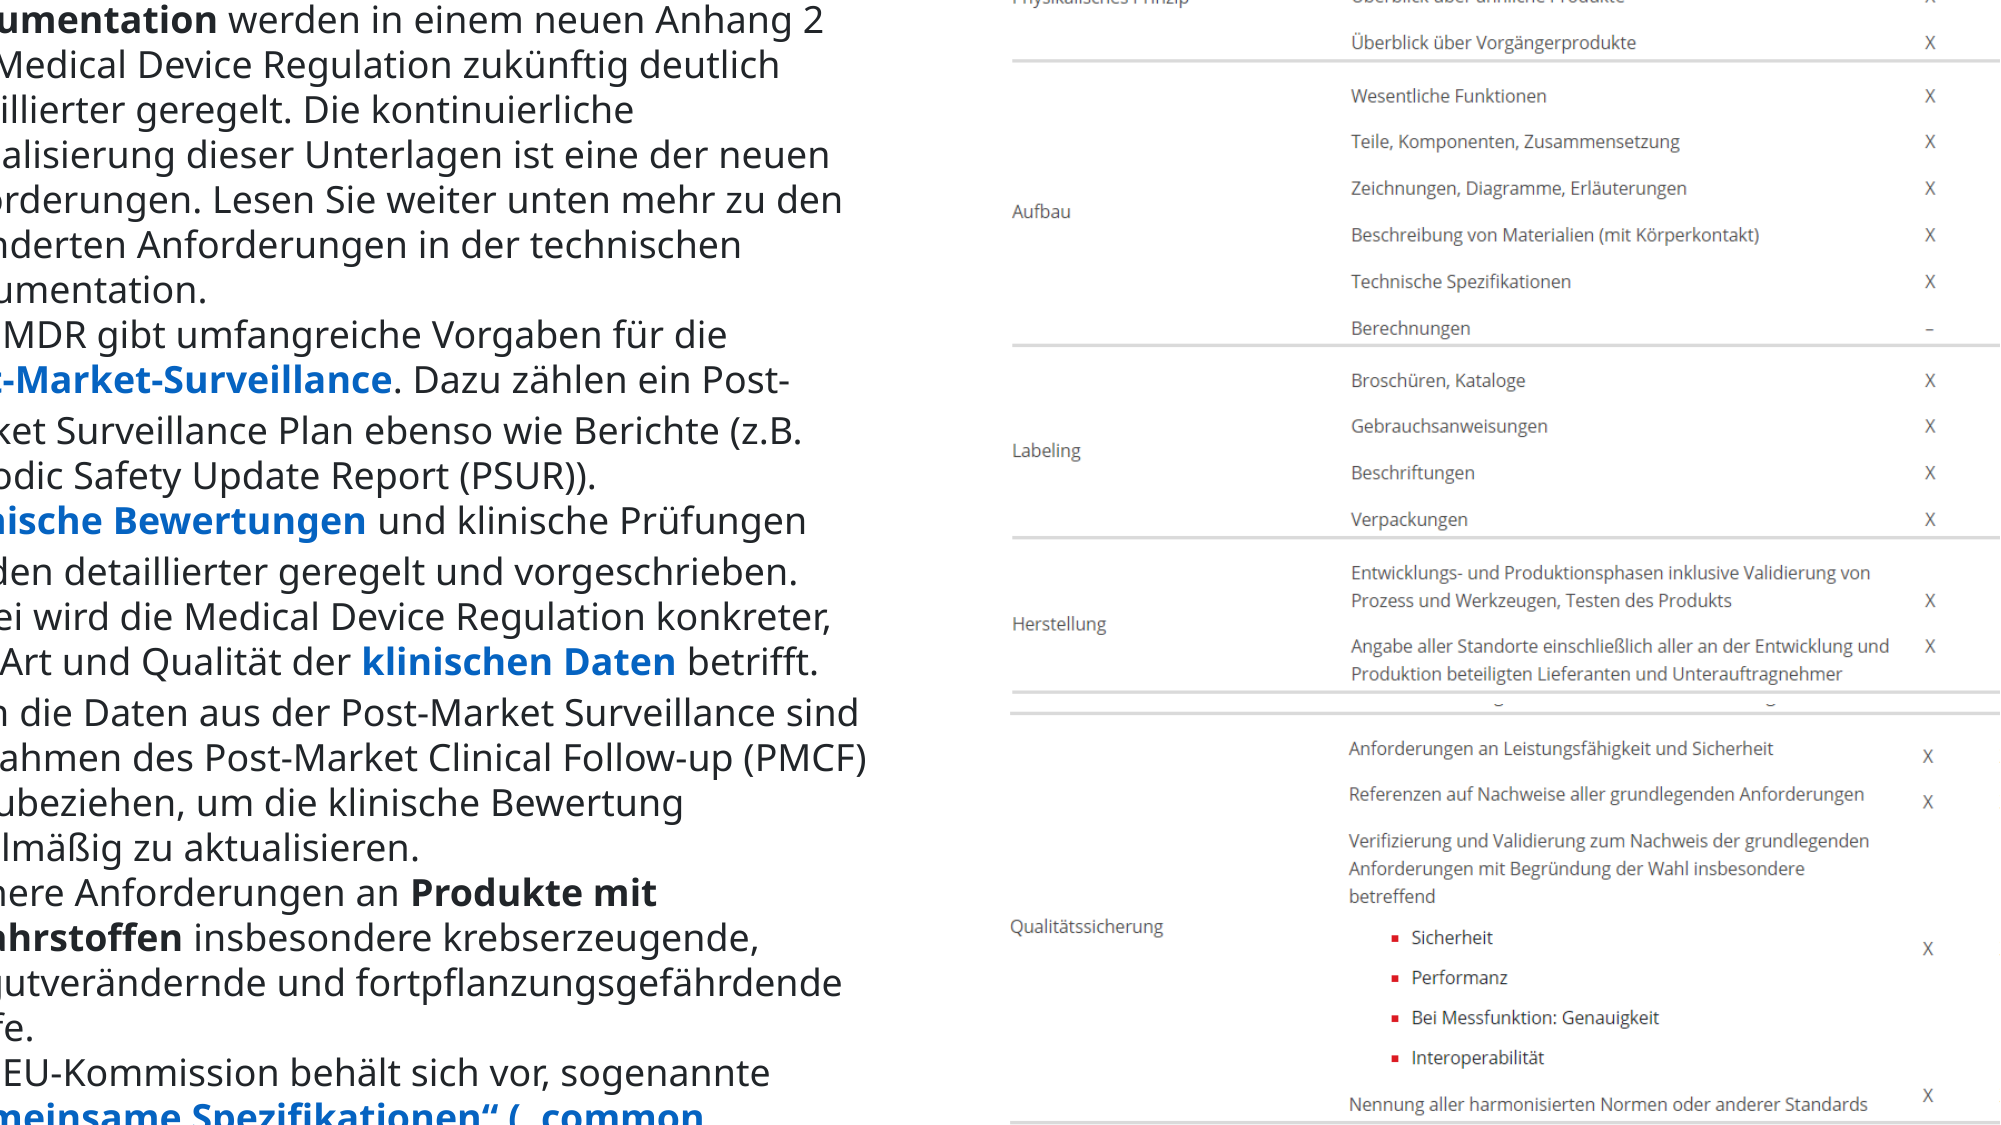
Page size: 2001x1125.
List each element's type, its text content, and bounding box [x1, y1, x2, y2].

text_box a) Anforderungen an die Produkte Die grundlegenden Anforderungen (jetzt grundlegende Sicherheits- und Leistungsanforderungen) sind deutlich umfangreicher. Das betrifft auch die Anforderungen an die Begleitinformationen. Die Anforderungen an den Inhalt der Technischen Dokumentation werden in einem neuen Anhang 2 der Medical Device Regulation zukünftig deutlich detaillierter geregelt. Die kontinuierliche Aktualisierung dieser Unterlagen ist eine der neuen Anforderungen. Lesen Sie weiter unten mehr zu den geänderten Anforderungen in der technischen Dokumentation. Die MDR gibt umfangreiche Vorgaben für die Post-Market-Surveillance. Dazu zählen ein Post-Market Surveillance Plan ebenso wie Berichte (z.B. Periodic Safety Update Report (PSUR)). Klinische Bewertungen und klinische Prüfungen werden detaillierter geregelt und vorgeschrieben. Dabei wird die Medical Device Regulation konkreter, was Art und Qualität der klinischen Daten betrifft. Auch die Daten aus der Post-Market Surveillance sind im Rahmen des Post-Market Clinical Follow-up (PMCF) einzubeziehen, um die klinische Bewertung regelmäßig zu aktualisieren. Höhere Anforderungen an Produkte mit Gefahrstoffen insbesondere krebserzeugende, erbgutverändernde und fortpflanzungsgefährdende Stoffe. Die EU-Kommission behält sich vor, sogenannte „gemeinsame Spezifikationen“ („common specifications“) festzulegen, wenn sie der Meinung ist, dass harmonisierte Normen fehlen oder unzureichend sind. Jedes Produkt muss zukünftig eine eindeutige Produktidentifizierungsnummer (UDI) erhalten. Lesen Sie hierzu einen eigenen Beitrag zur UDI („unique device identification“). Die Anforderungen an die Wiederaufbereitung von Einmalprodukten sind gestiegen. b) Anforderungen an die technische Dokumentation Eine Übersicht über die Änderung der Anforderungen an die grundlegenden Anforderungen verschafft die folgende Tabelle [0, 0, 907, 1125]
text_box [999, 0, 2000, 1125]
